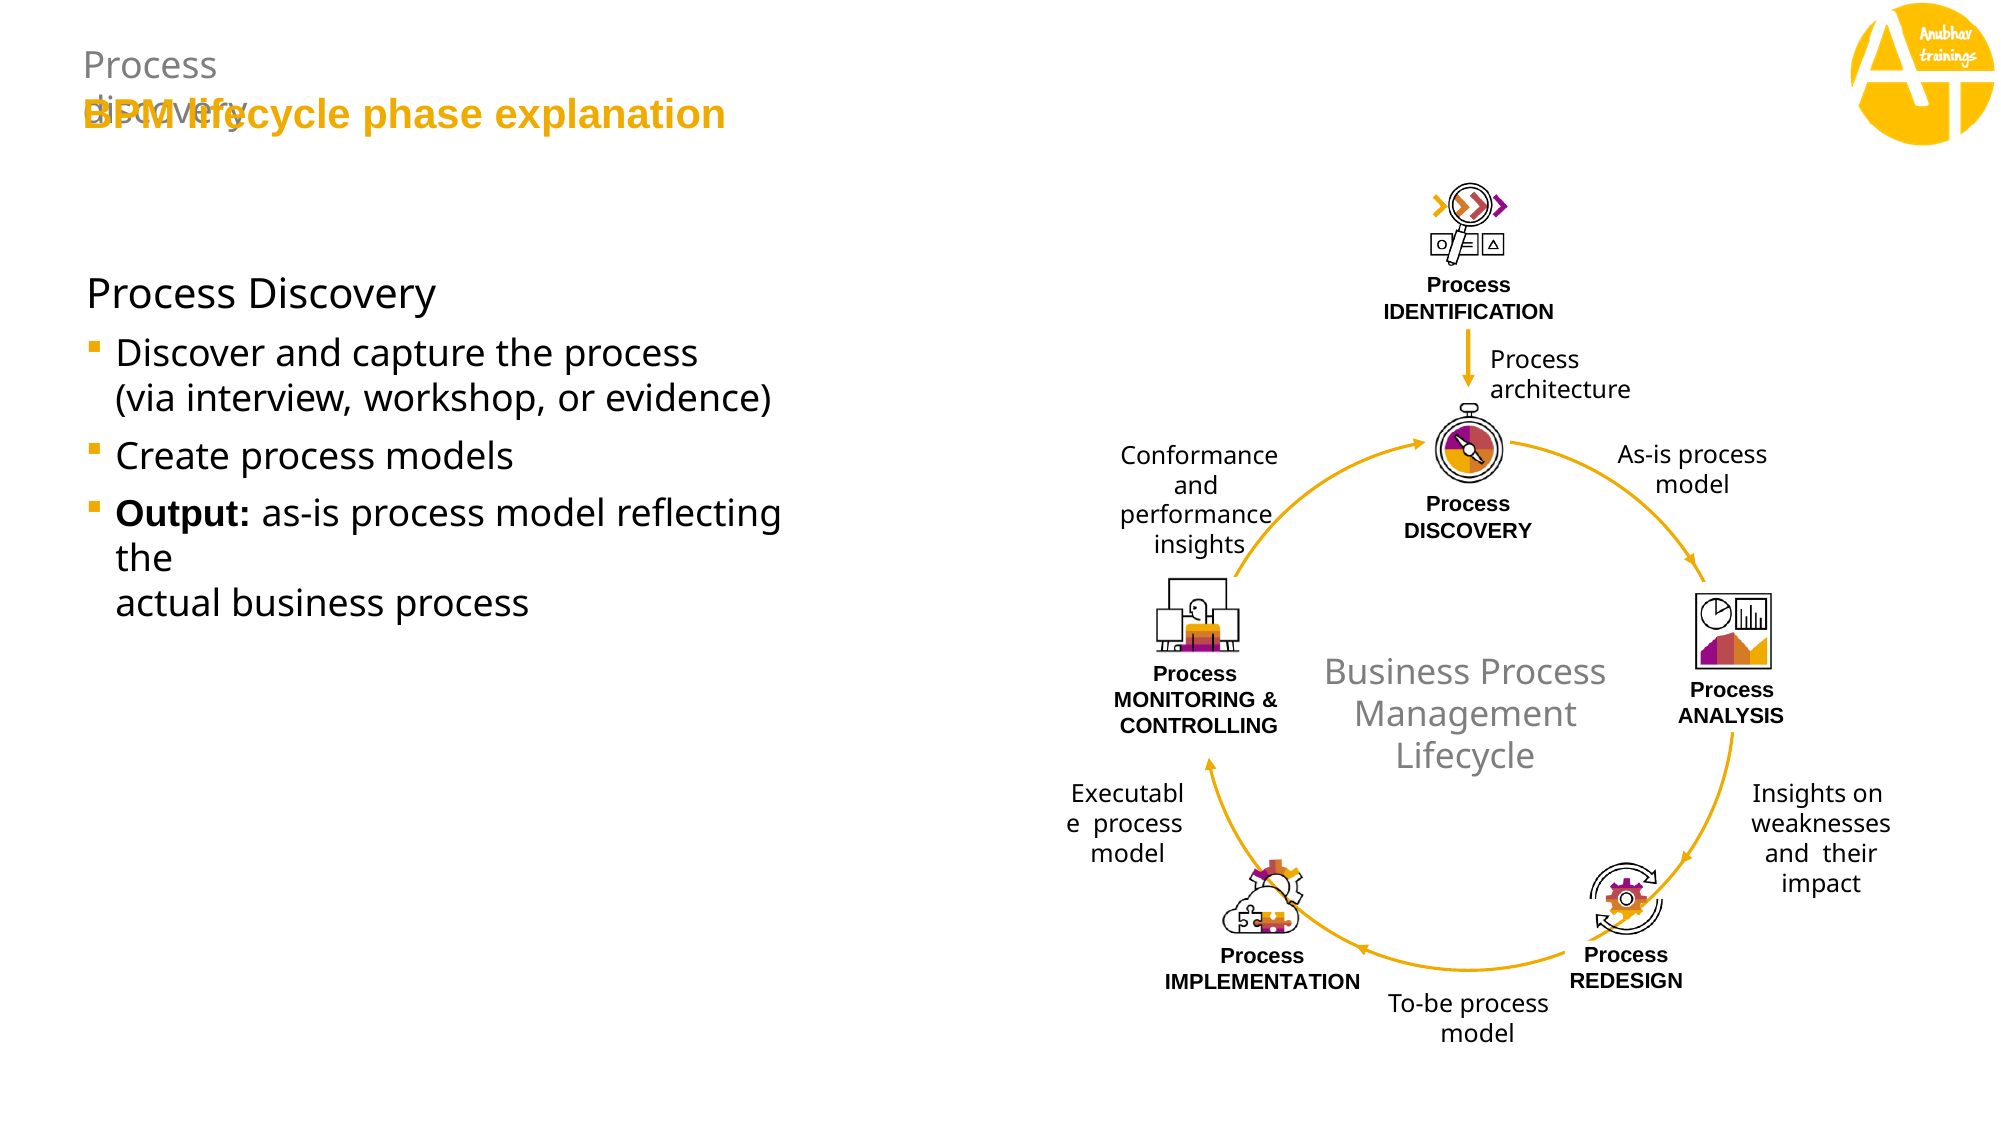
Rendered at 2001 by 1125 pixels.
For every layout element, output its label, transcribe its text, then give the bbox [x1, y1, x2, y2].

text_box [1700, 741, 1732, 835]
picture [1430, 182, 1508, 266]
text_box Process architecture [1488, 341, 1721, 404]
text_box As-is process model [1697, 436, 1770, 499]
text_box Process IDENTIFICATION [1379, 268, 1559, 324]
picture [1221, 858, 1304, 934]
text_box Executable process model [1062, 775, 1078, 868]
text_box [1462, 329, 1475, 388]
text_box To-be process model [1386, 985, 1551, 1048]
text_box Process discovery [80, 39, 389, 84]
title BPM lifecycle phase explanation [80, 84, 729, 275]
picture [1432, 403, 1510, 491]
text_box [1564, 861, 1689, 994]
text_box [1410, 964, 1527, 971]
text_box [1083, 435, 1696, 956]
text_box Insights on weaknesses and their impact [1725, 775, 1916, 898]
text_box Process IMPLEMENTATION [1162, 964, 1364, 994]
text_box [1670, 582, 1796, 733]
text_box Process Discovery Discover and capture the process (via interview, workshop, or evidence) Create process models Output: as-is process model reflecting the actual business process [83, 250, 822, 625]
picture [1836, 0, 2000, 157]
